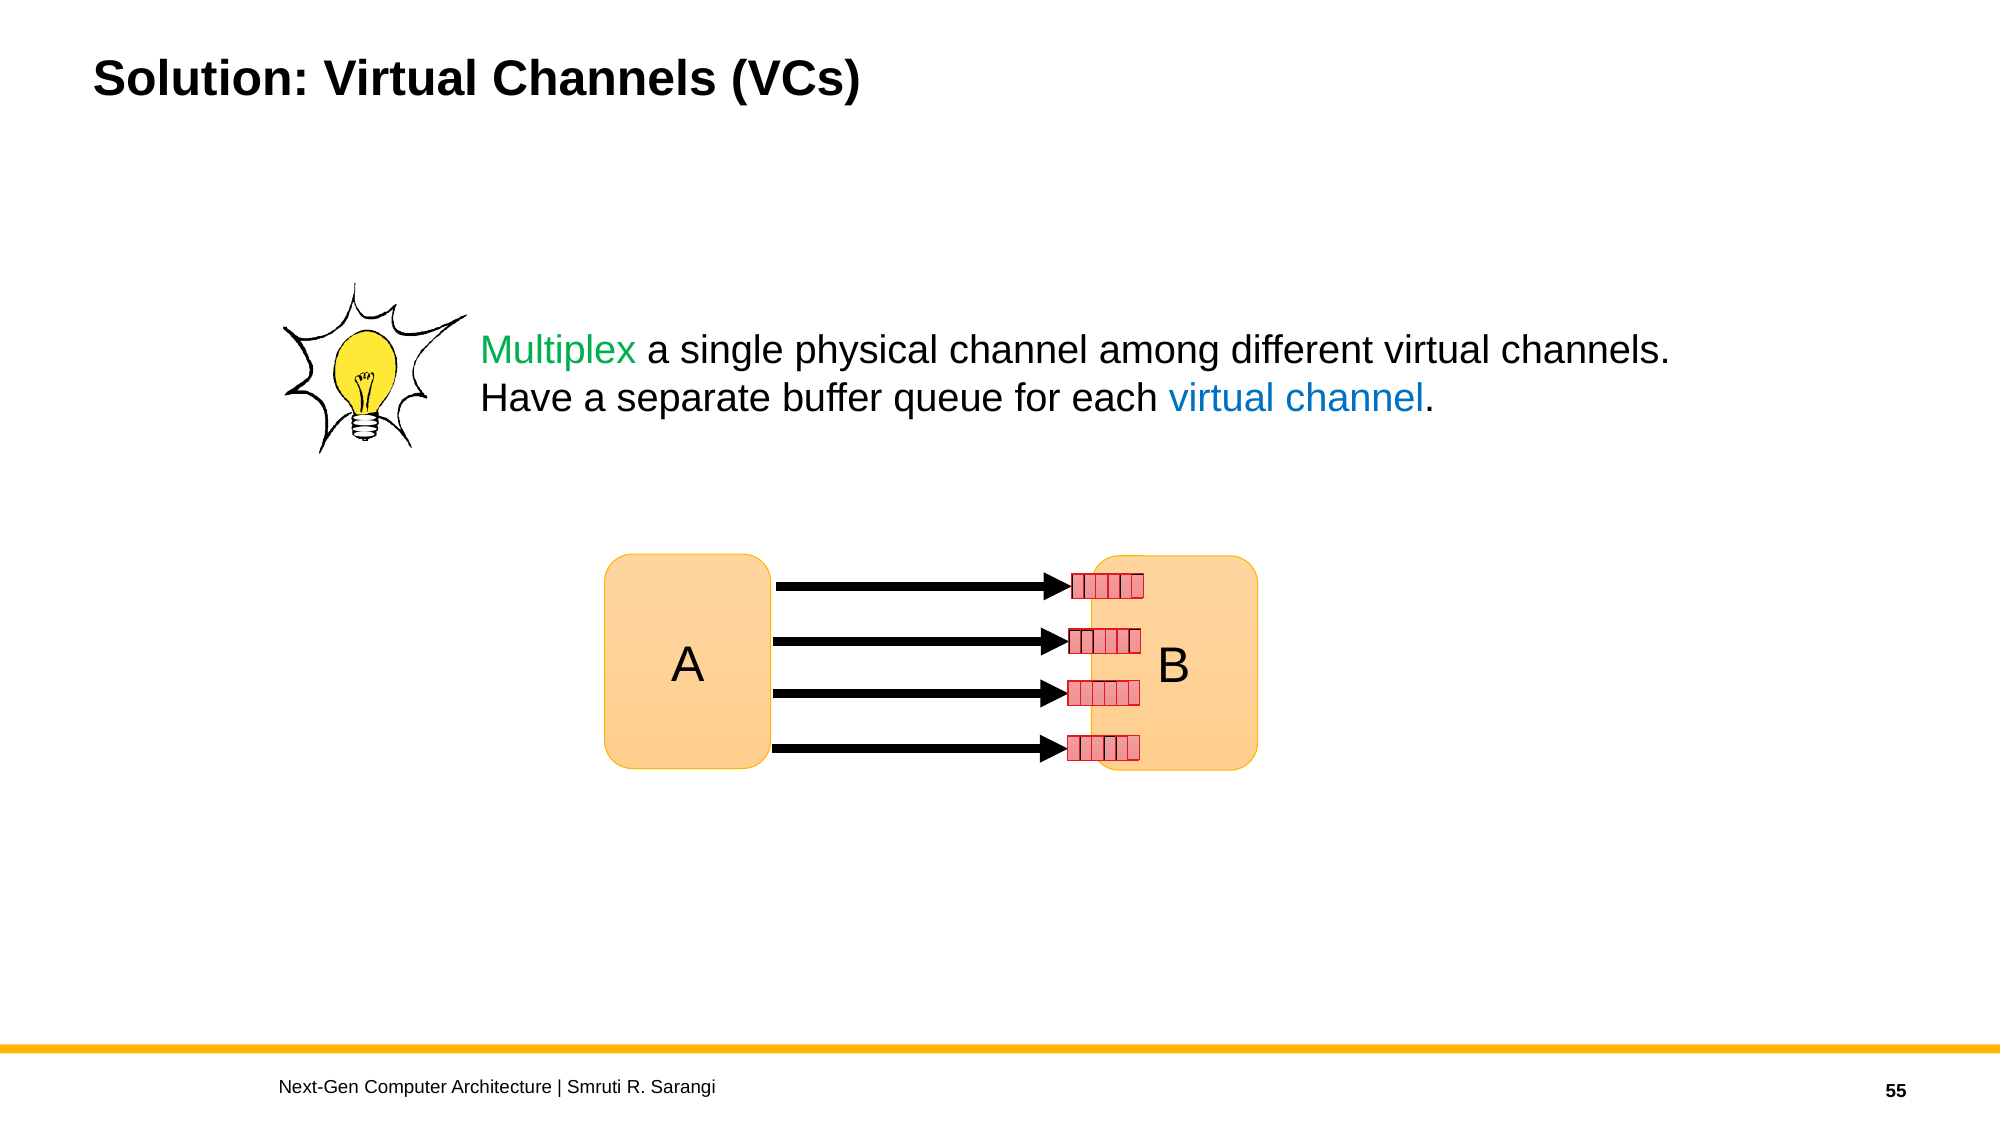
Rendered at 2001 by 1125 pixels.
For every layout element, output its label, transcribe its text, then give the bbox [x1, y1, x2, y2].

text_box A [604, 553, 772, 770]
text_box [1067, 680, 1140, 706]
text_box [1068, 628, 1141, 655]
picture [283, 282, 467, 454]
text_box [1067, 735, 1140, 761]
list Multiplex a single physical channel among different virtual channels. Have a separate buffer queue for each virtual channel. [467, 316, 1703, 435]
text_box B [1090, 555, 1259, 771]
footer Next-Gen Computer Architecture | Smruti R. Sarangi [263, 1067, 1464, 1105]
slide_number 55 [1711, 1071, 1922, 1109]
title Solution: Virtual Channels (VCs) [78, 45, 1578, 180]
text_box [1071, 573, 1144, 599]
